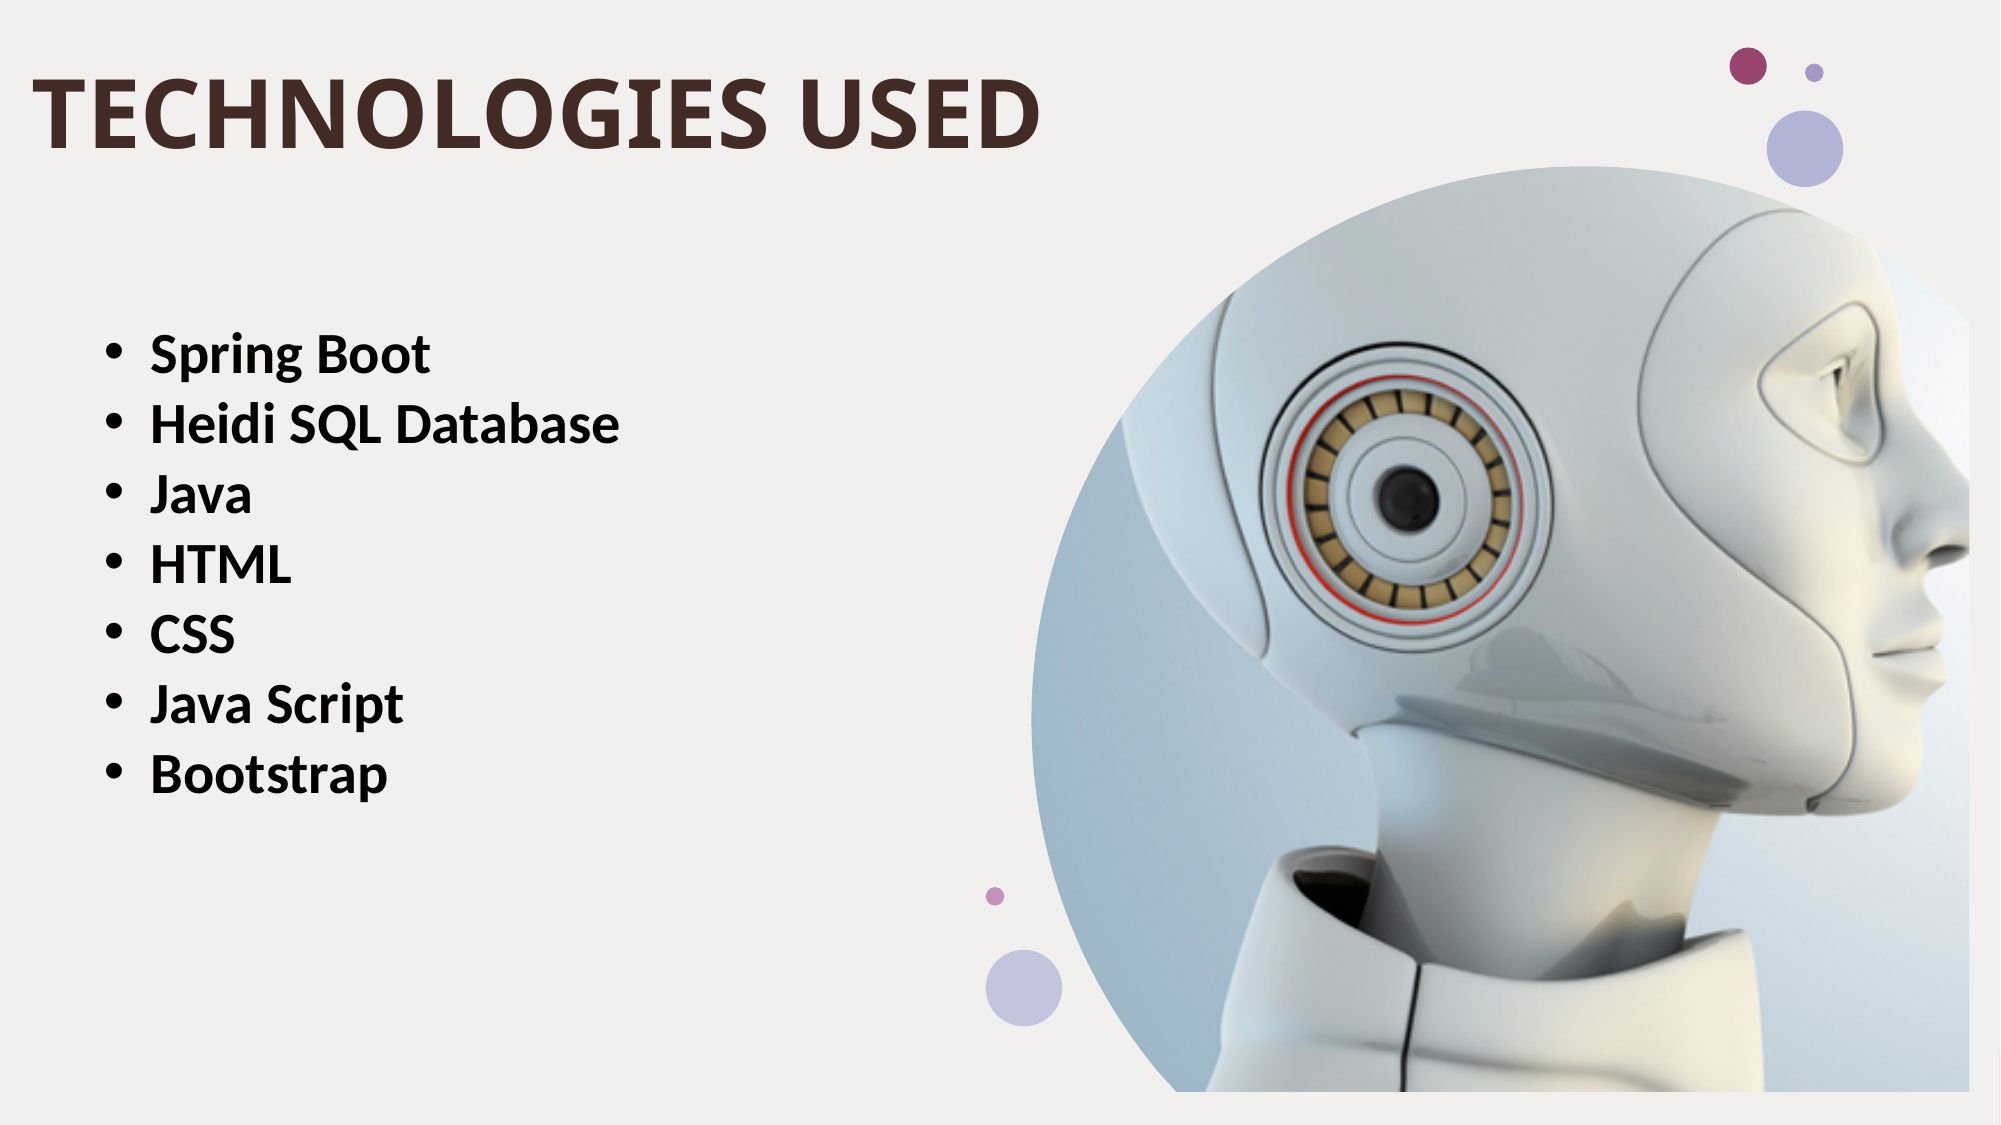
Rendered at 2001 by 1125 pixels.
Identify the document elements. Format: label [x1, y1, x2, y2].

text_box [0, 0, 2000, 1125]
picture [1031, 166, 1970, 1092]
text_box [985, 47, 1844, 1027]
